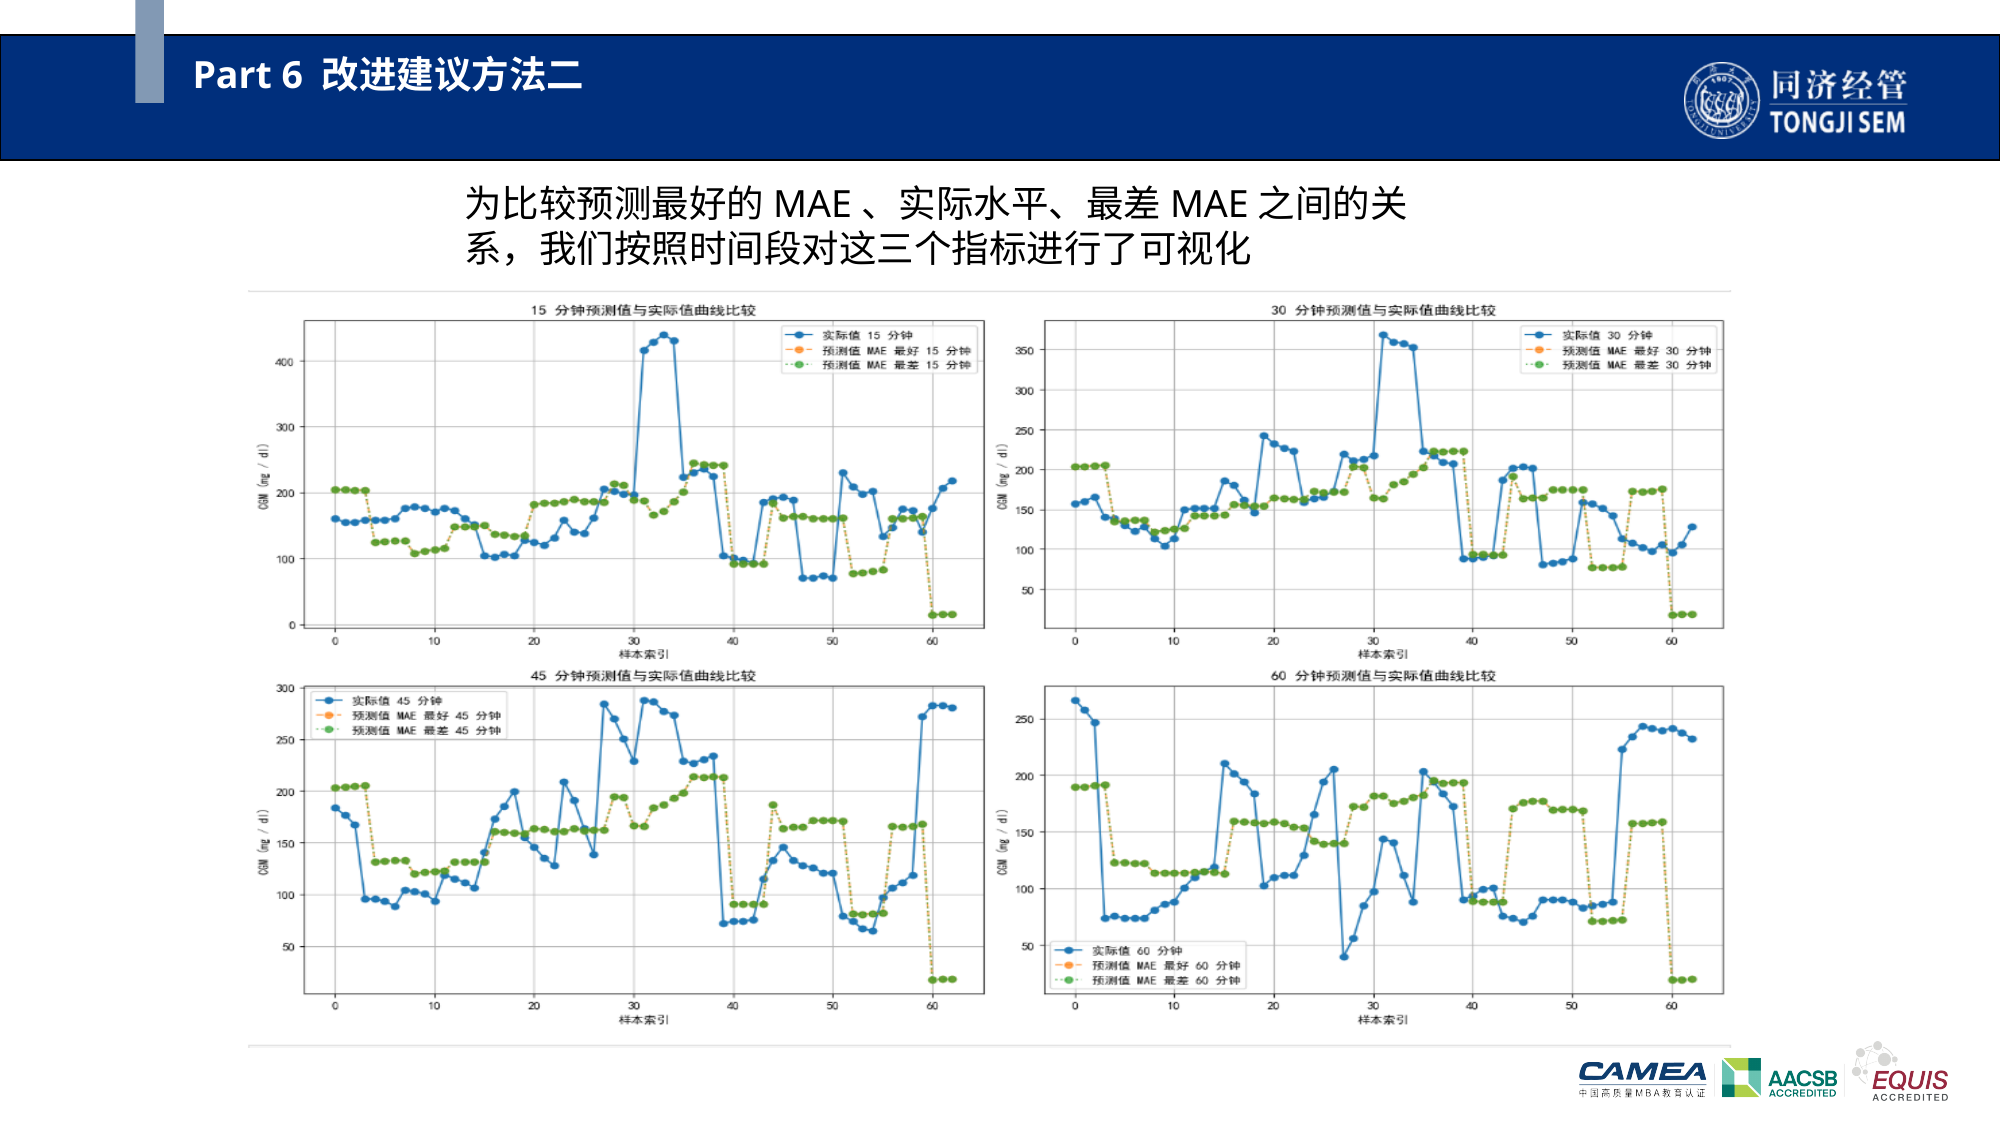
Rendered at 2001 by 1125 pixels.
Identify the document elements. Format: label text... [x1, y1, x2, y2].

text_box [0, 34, 2000, 161]
picture [220, 290, 1948, 1101]
text_box [134, 0, 165, 104]
picture [1684, 62, 1912, 139]
text_box 为比较预测最好的MAE、实际水平、最差MAE之间的关系，我们按照时间段对这三个指标进行了可视化 [449, 172, 1451, 277]
text_box Part 6 改进建议方法二 [192, 50, 625, 96]
